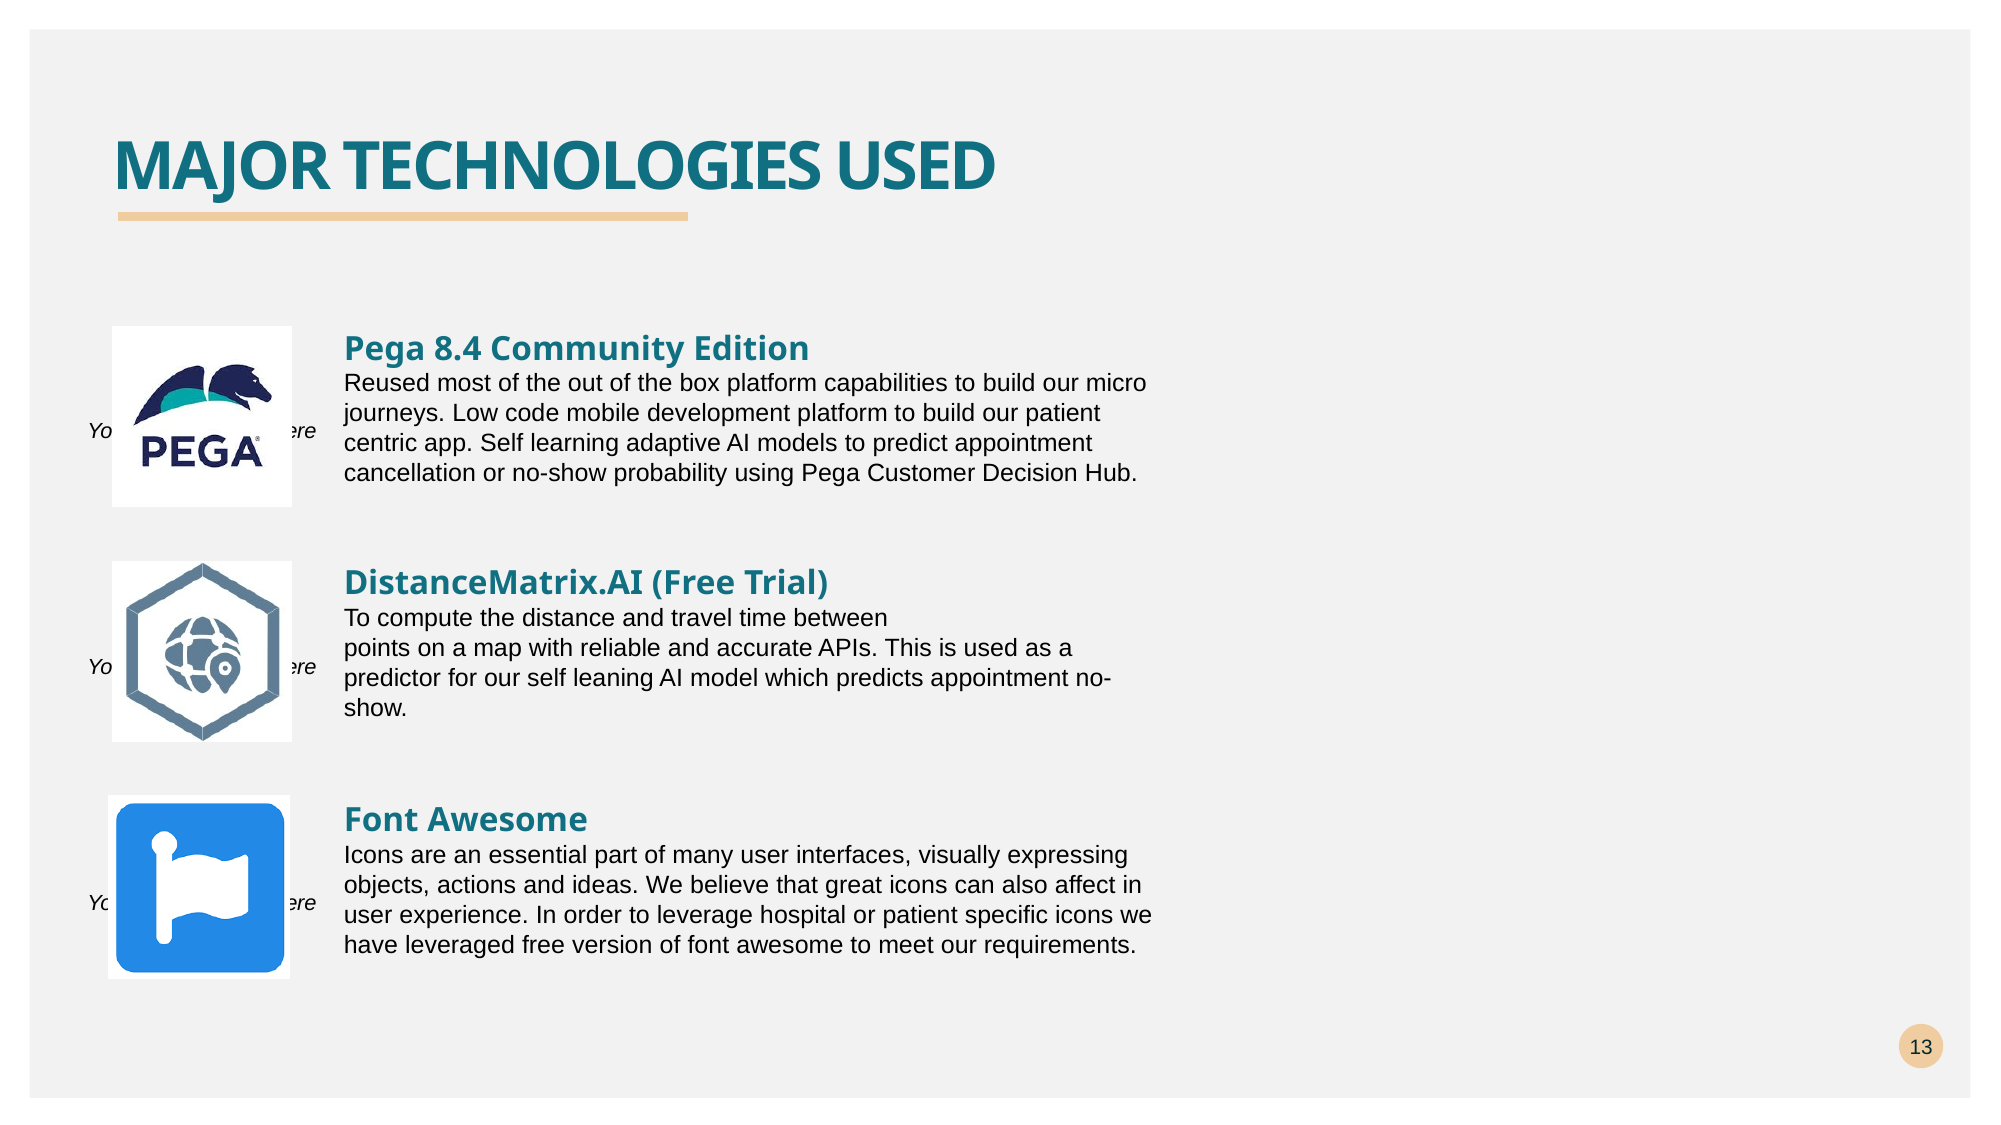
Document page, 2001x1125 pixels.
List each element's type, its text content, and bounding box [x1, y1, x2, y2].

picture [112, 561, 292, 743]
list Pega 8.4 Community Edition Reused most of the out of the box platform capabilities to build our micro journeys. Low code mobile development platform to build our patient centric app. Self learning adaptive AI models to predict appointment cancellation or no-show probability using Pega Customer Decision Hub. [343, 326, 1171, 507]
list DistanceMatrix.AI (Free Trial) To compute the distance and travel time between points on a map with reliable and accurate APIs. This is used as a predictor for our self leaning AI model which predicts appointment no-show. [343, 561, 1171, 742]
list Font Awesome Icons are an essential part of many user interfaces, visually expressing objects, actions and ideas. We believe that great icons can also affect in user experience. In order to leverage hospital or patient specific icons we have leveraged free version of font awesome to meet our requirements. [343, 798, 1171, 979]
picture [112, 326, 292, 507]
picture [108, 795, 292, 979]
title Major Technologies used [112, 132, 1353, 194]
slide_number 13 [1898, 1023, 1944, 1069]
